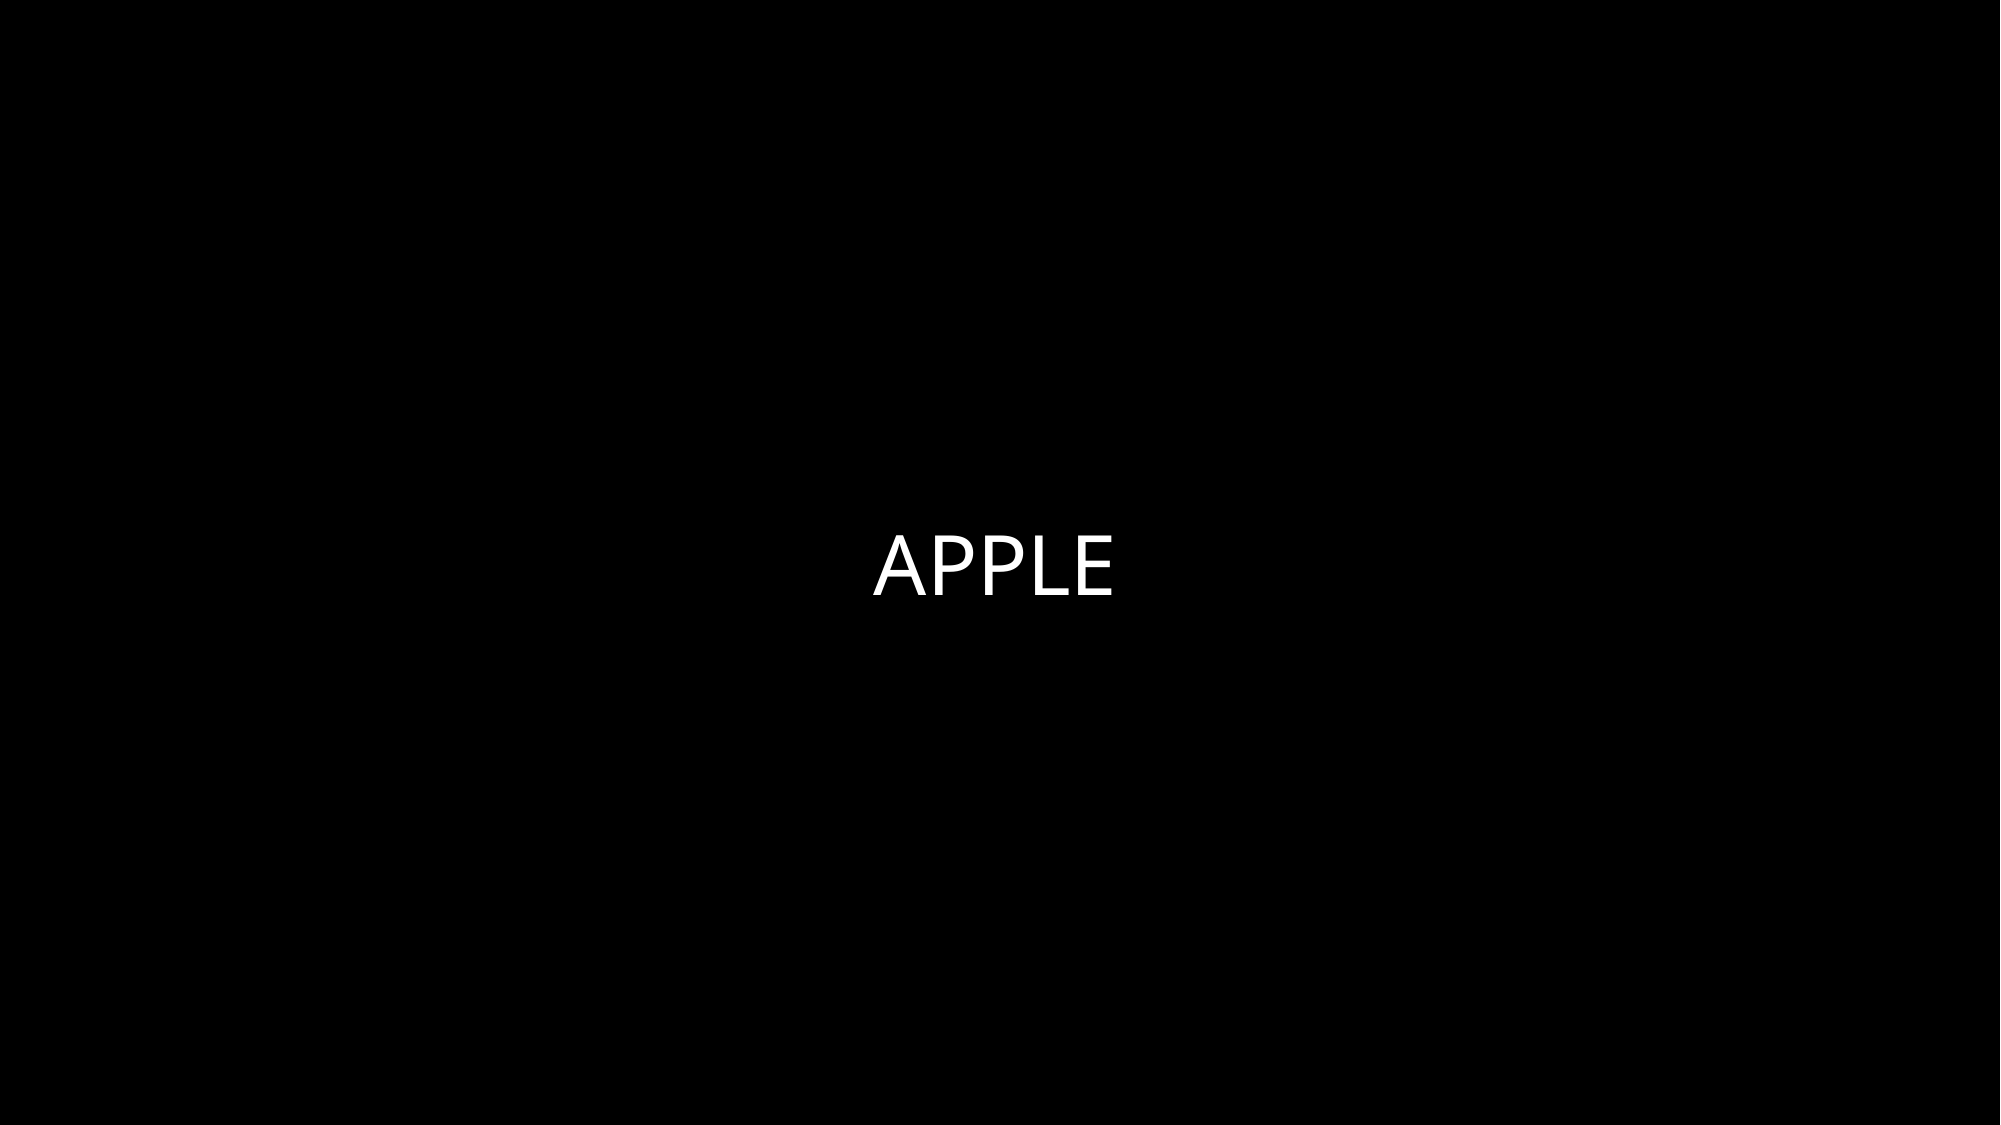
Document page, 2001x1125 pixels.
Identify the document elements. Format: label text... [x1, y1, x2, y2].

text_box APPLE [845, 504, 1147, 620]
text_box [0, 0, 2000, 1125]
